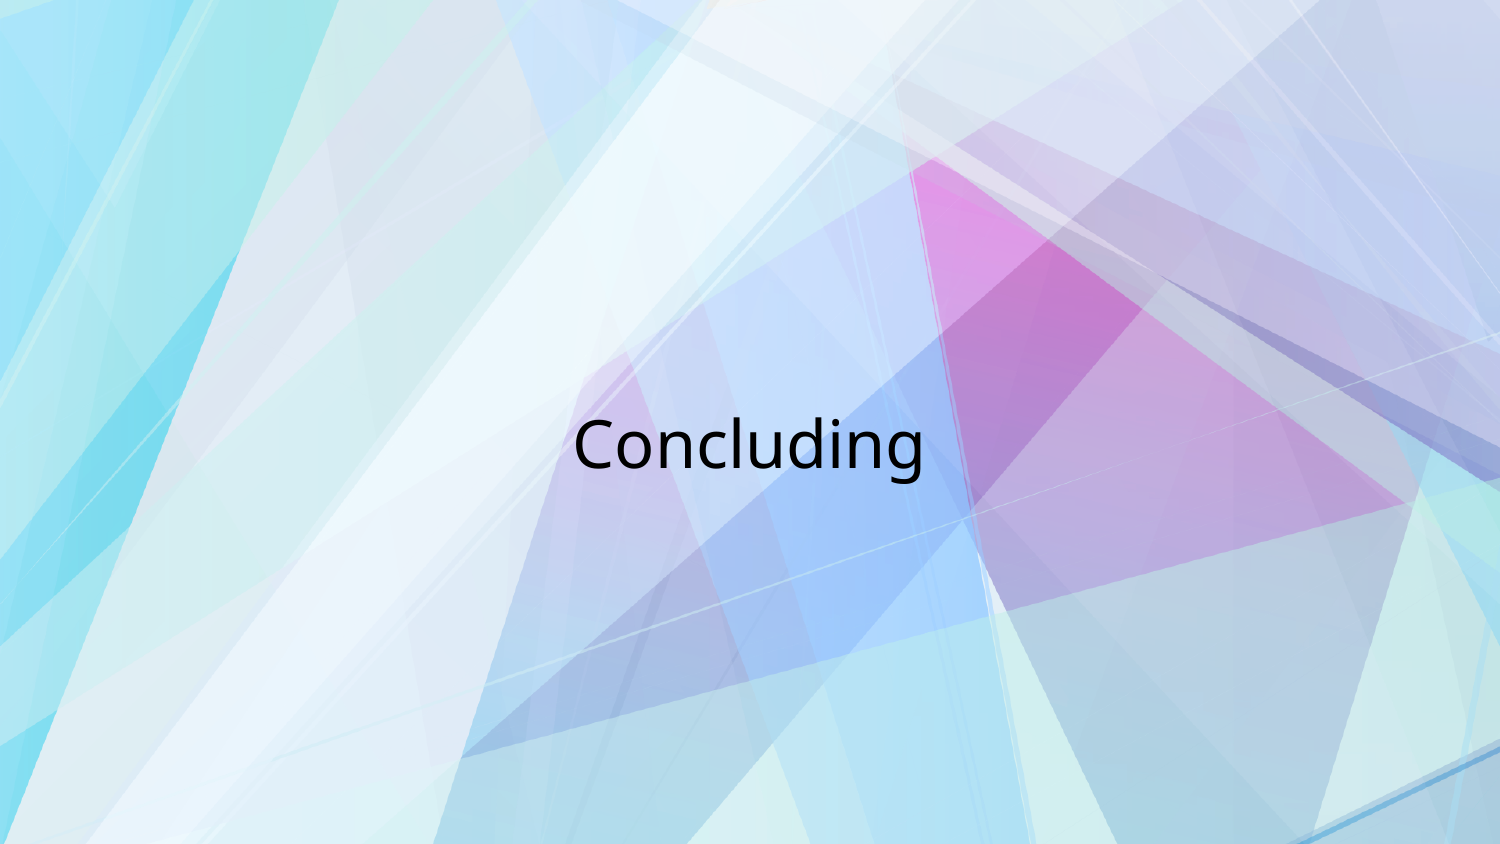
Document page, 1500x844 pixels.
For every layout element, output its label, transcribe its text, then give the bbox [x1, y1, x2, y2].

title Concluding [112, 351, 1388, 532]
picture [0, 0, 1500, 844]
